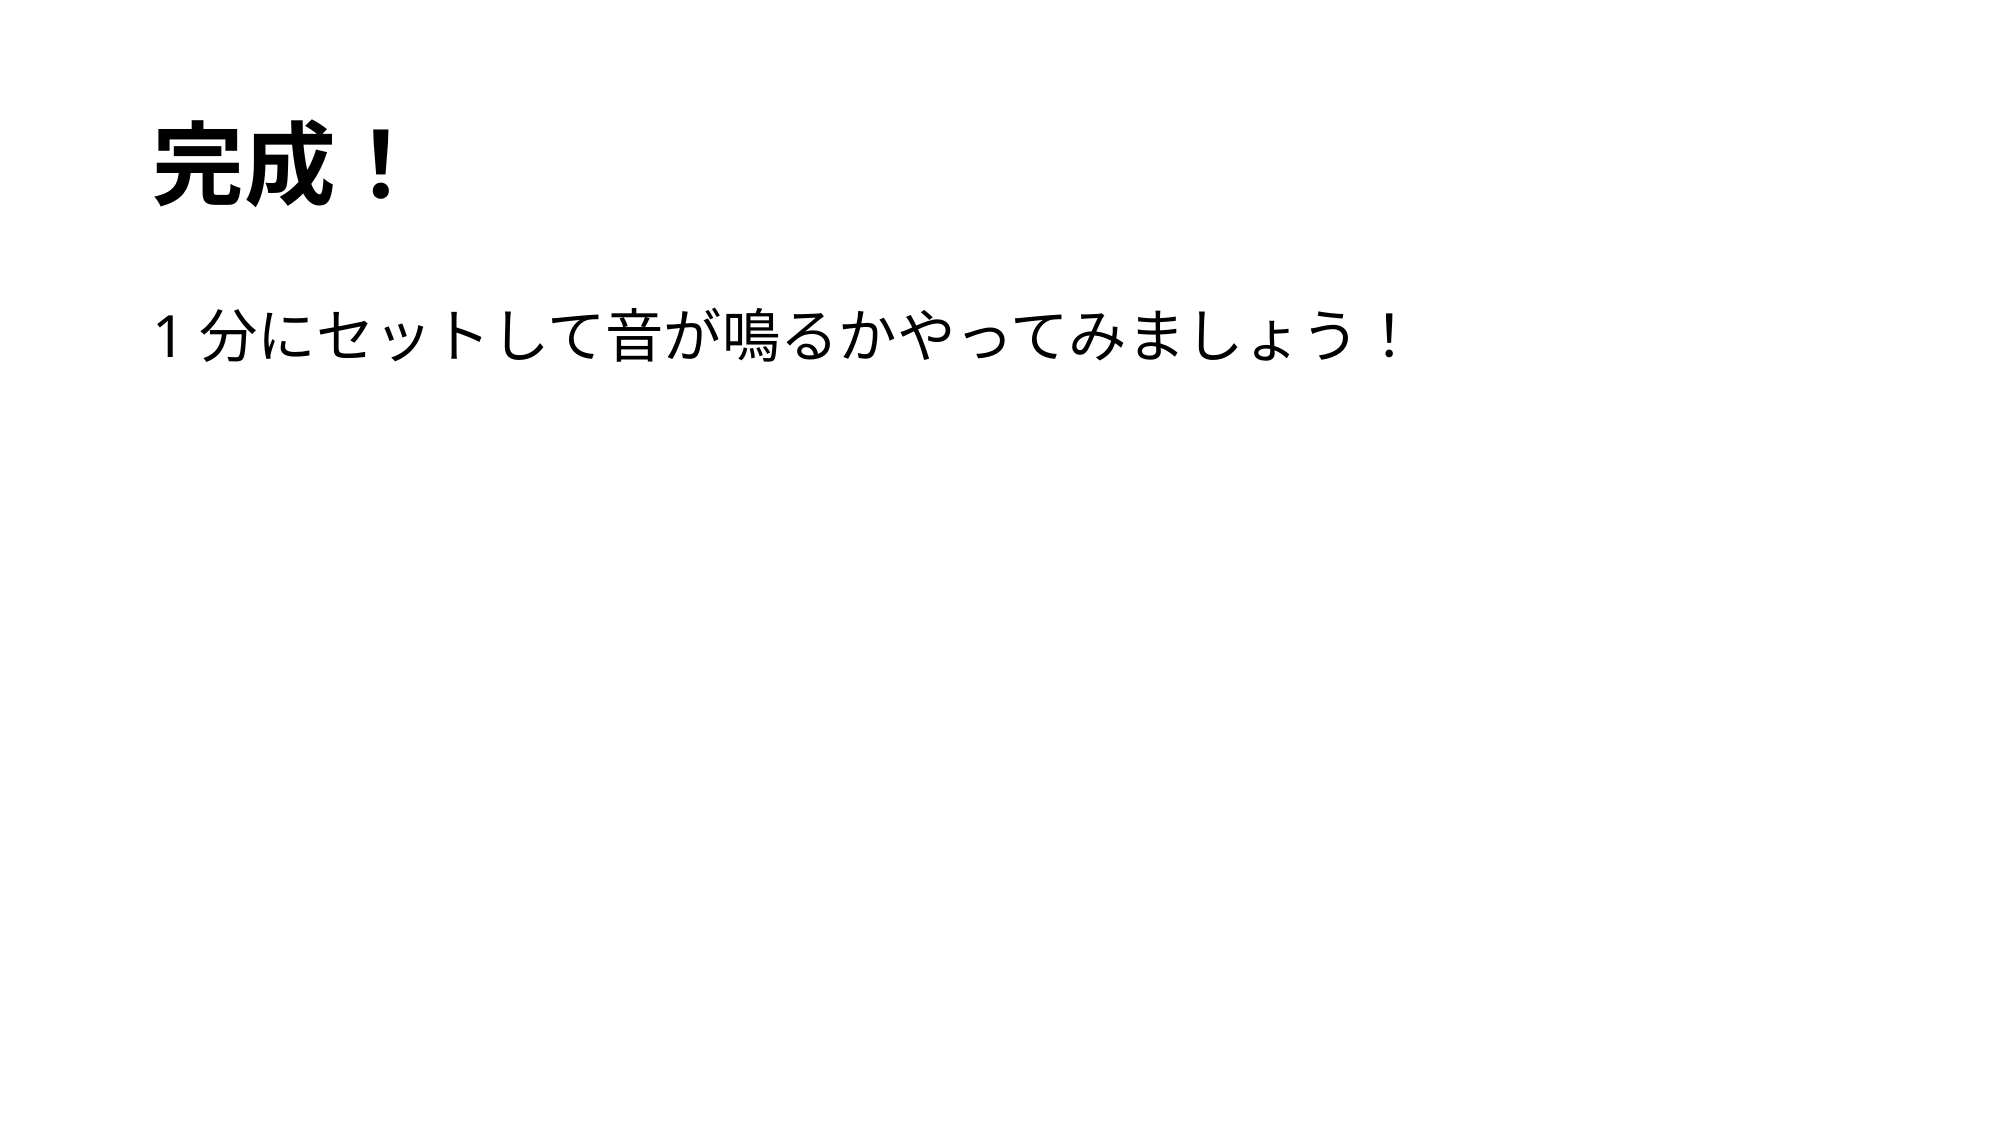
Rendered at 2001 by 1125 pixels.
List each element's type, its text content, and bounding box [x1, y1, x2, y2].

list 1分にセットして音が鳴るかやってみましょう！ [137, 299, 1863, 1014]
title 完成！ [137, 59, 1863, 278]
